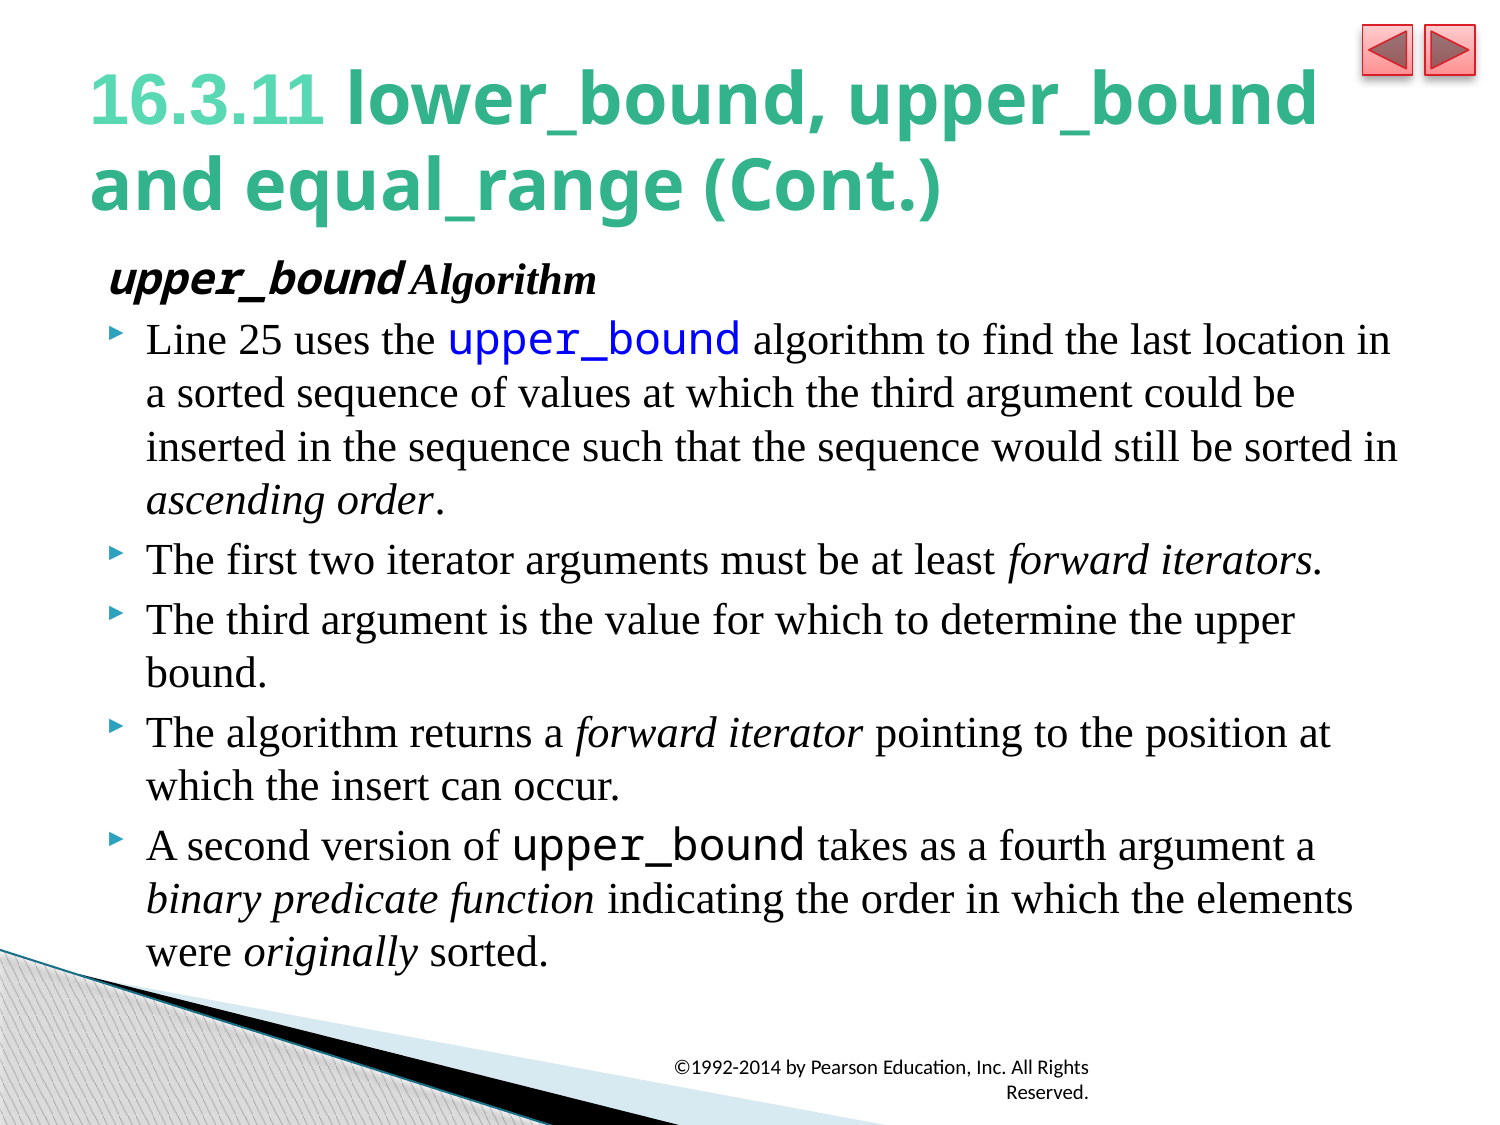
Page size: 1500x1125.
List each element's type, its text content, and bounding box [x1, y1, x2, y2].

list upper_bound Algorithm Line 25 uses the upper_bound algorithm to find the last location in a sorted sequence of values at which the third argument could be inserted in the sequence such that the sequence would still be sorted in ascending order. The first two iterator arguments must be at least forward iterators. The third argument is the value for which to determine the upper bound. The algorithm returns a forward iterator pointing to the position at which the insert can occur. A second version of upper_bound takes as a fourth argument a binary predicate function indicating the order in which the elements were originally sorted. [75, 242, 1425, 986]
title 16.3.11 lower_bound, upper_bound and equal_range (Cont.) [75, 45, 1425, 233]
footer ©1992-2014 by Pearson Education, Inc. All Rights Reserved. [650, 1051, 1105, 1112]
